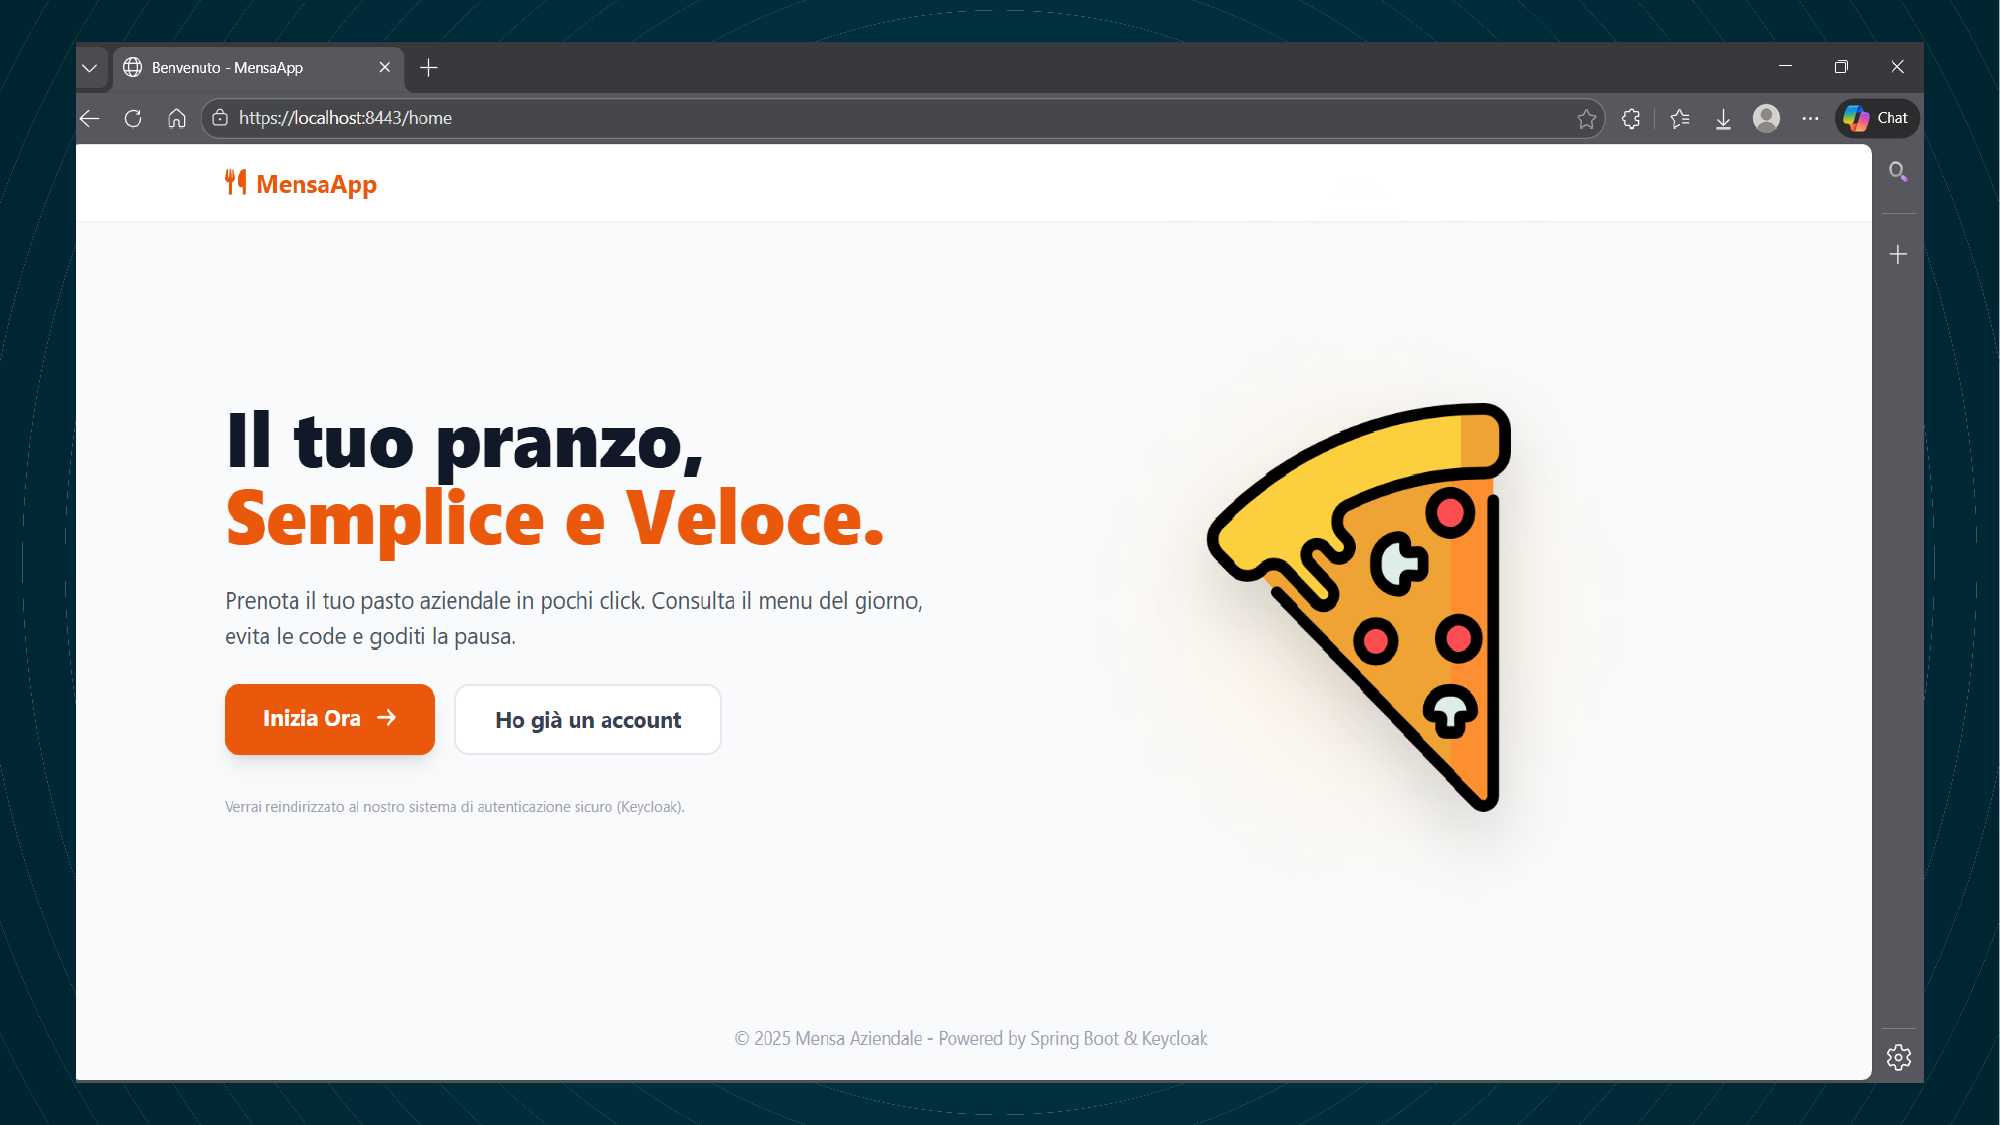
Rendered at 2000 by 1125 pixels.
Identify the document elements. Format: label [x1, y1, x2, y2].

picture [76, 43, 1924, 1082]
